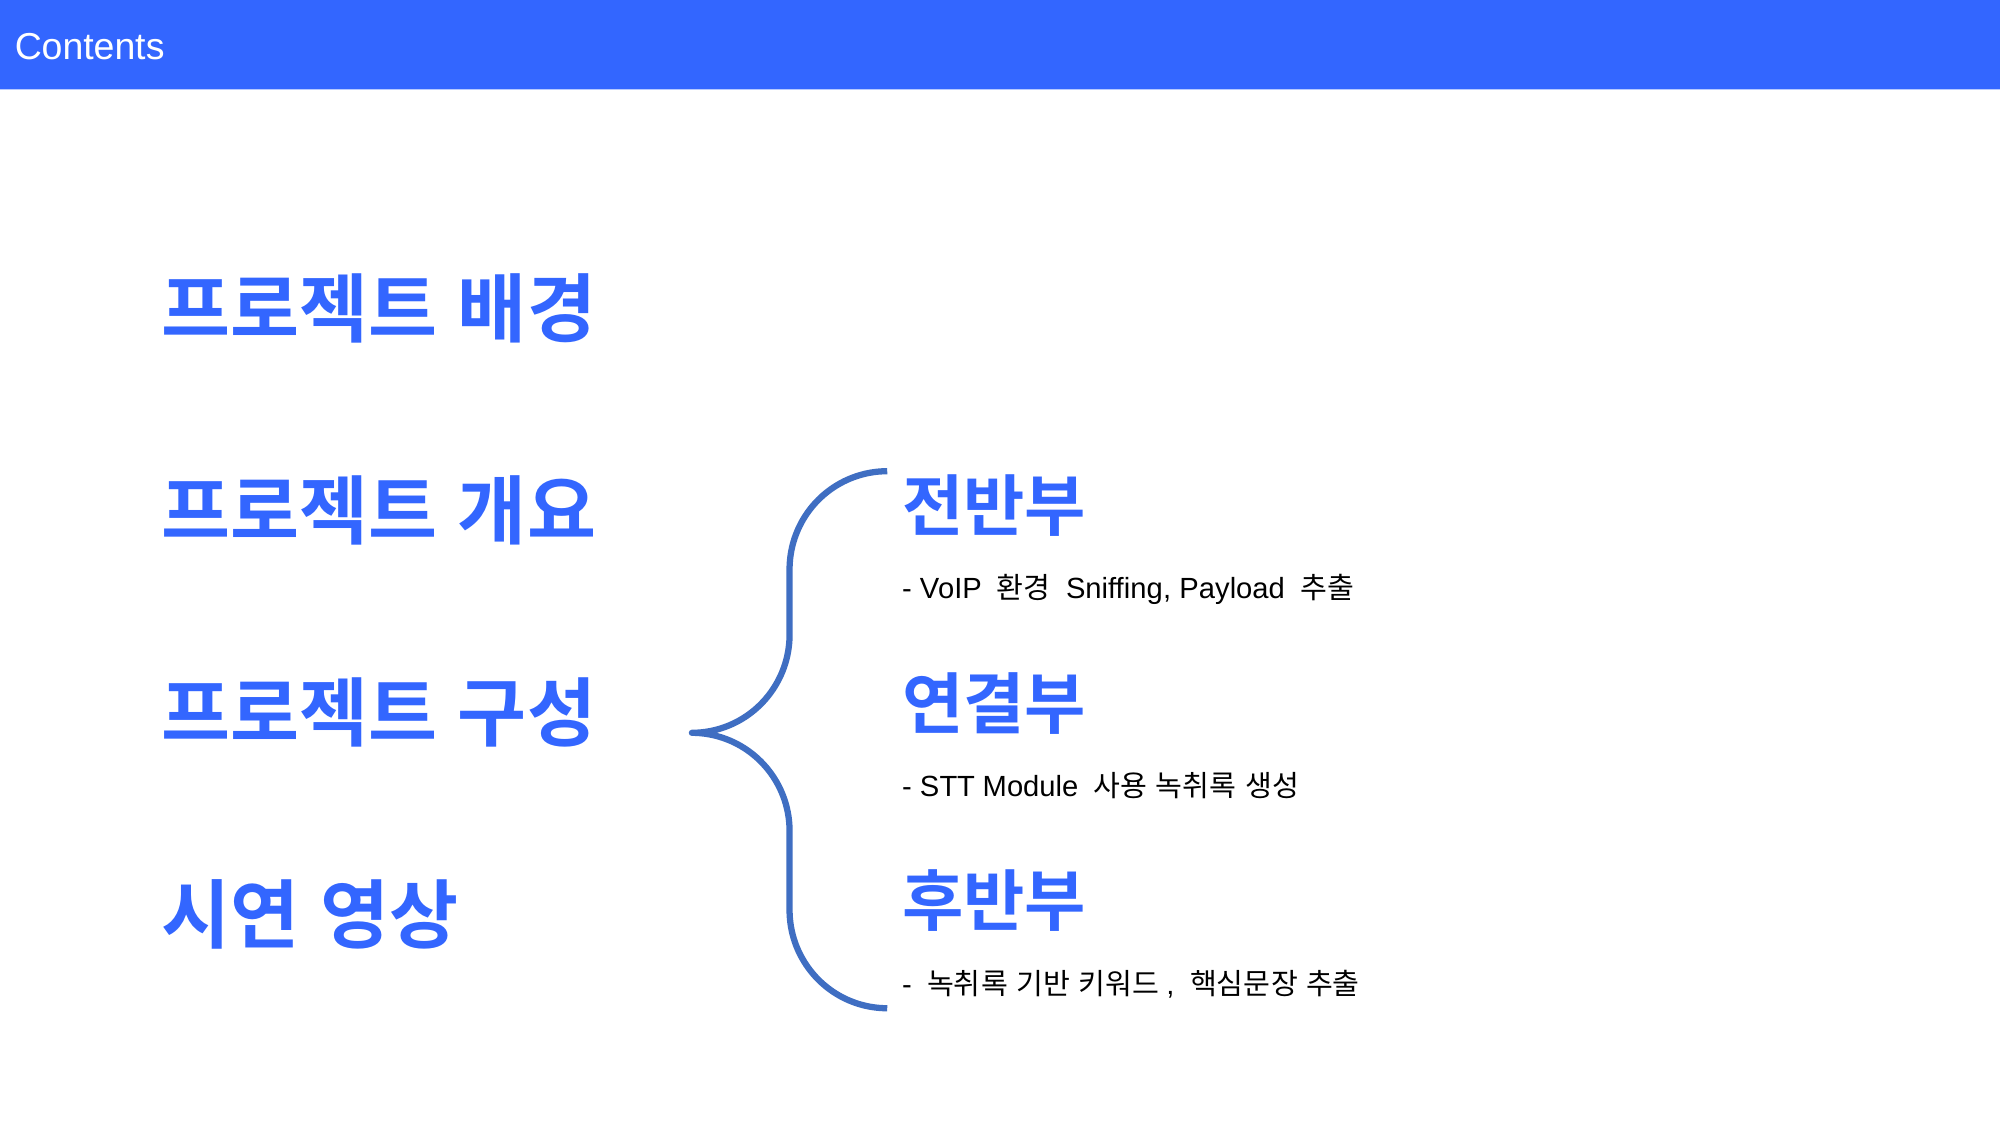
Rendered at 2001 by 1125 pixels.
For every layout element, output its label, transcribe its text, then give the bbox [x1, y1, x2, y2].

text_box 프로젝트 배경 [146, 254, 944, 360]
text_box - STT Module 사용 녹취록 생성 [888, 760, 1411, 810]
text_box 프로젝트 구성 [146, 658, 692, 763]
text_box 전반부 [944, 456, 1637, 552]
text_box 후반부 [888, 851, 1637, 947]
text_box - 녹취록 기반 키워드, 핵심문장 추출 [888, 957, 1484, 1008]
text_box 프로젝트 개요 [146, 456, 944, 562]
text_box Contents [0, 0, 2000, 91]
text_box 연결부 [888, 654, 1637, 749]
text_box [805, 965, 888, 1010]
text_box 시연 영상 [146, 860, 944, 965]
text_box - VoIP 환경 Sniffing, Payload 추출 [888, 562, 1452, 613]
text_box [691, 562, 888, 860]
